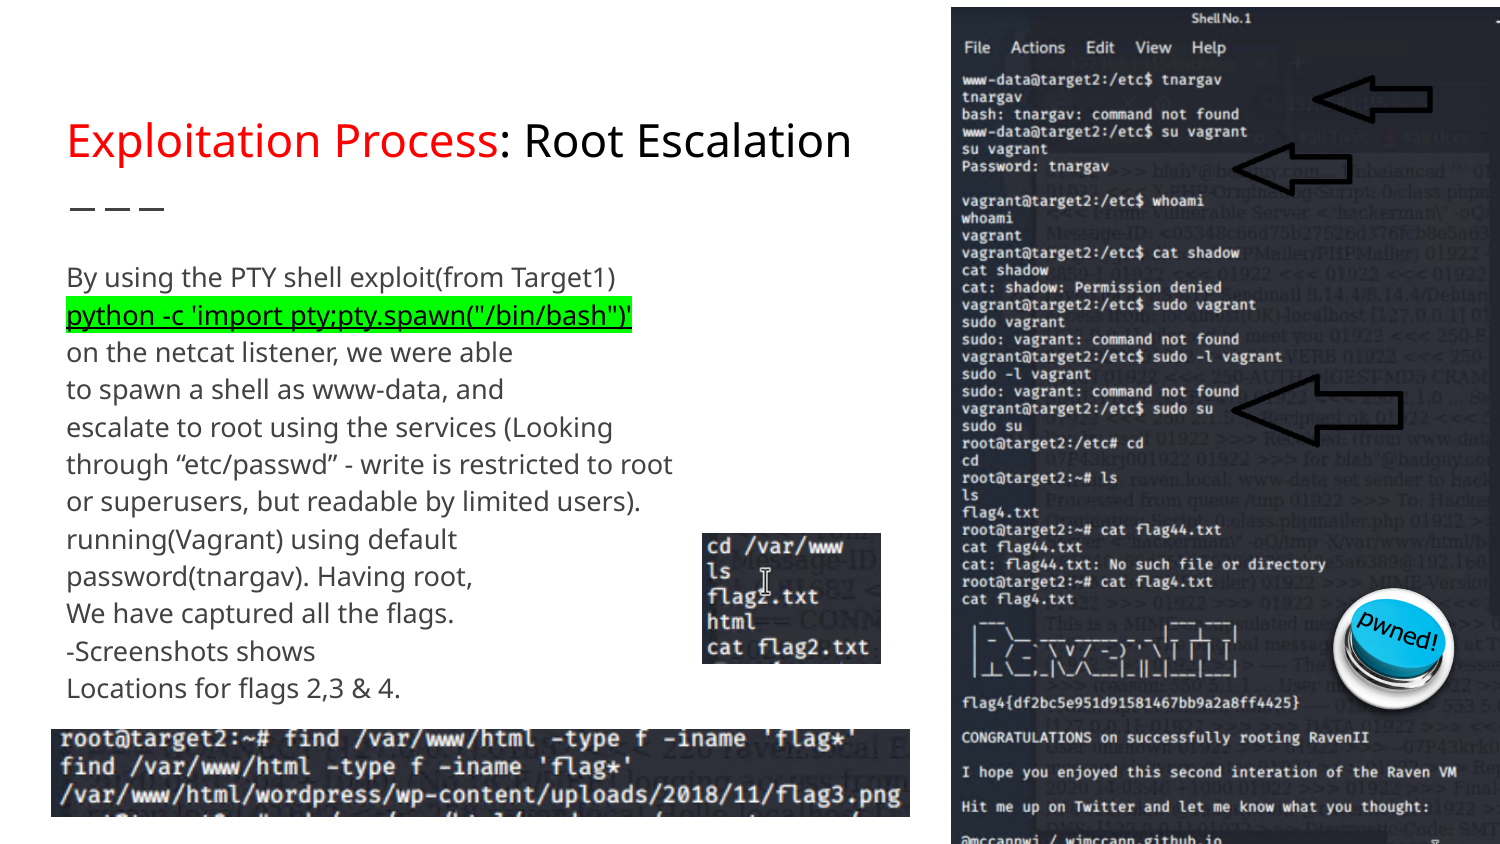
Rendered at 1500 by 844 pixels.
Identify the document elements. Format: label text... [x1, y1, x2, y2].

picture [702, 533, 881, 664]
picture [50, 729, 910, 818]
picture [951, 6, 1500, 844]
list By using the PTY shell exploit(from Target1) python -c 'import pty;pty.spawn("/bin/bash")' on the netcat listener, we were able to spawn a shell as www-data, and escalate to root using the services (Looking through “etc/passwd” - write is restricted to root or superusers, but readable by limited users). running(Vagrant) using default password(tnargav). Having root, We have captured all the flags. -Screenshots shows Locations for flags 2,3 & 4. [51, 240, 946, 750]
title Exploitation Process: Root Escalation [51, 61, 946, 182]
